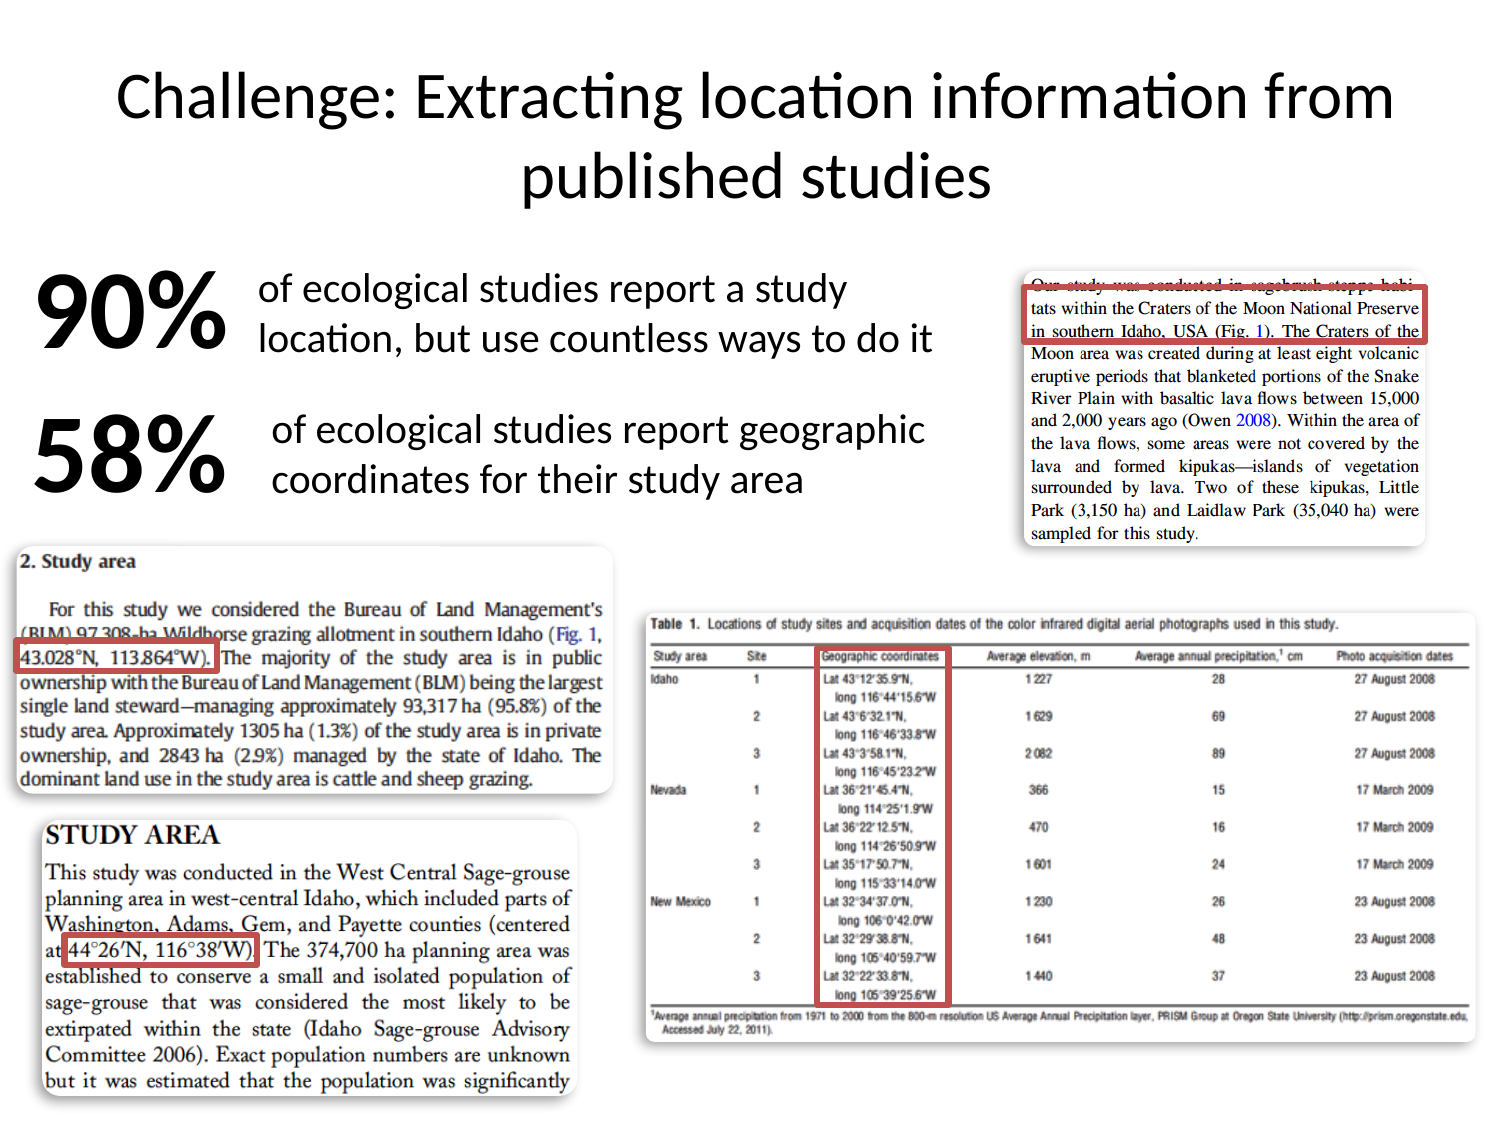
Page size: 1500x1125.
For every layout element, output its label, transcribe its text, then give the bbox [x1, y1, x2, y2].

picture [41, 819, 578, 1097]
text_box 90% [17, 228, 244, 379]
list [1023, 270, 1426, 547]
text_box of ecological studies report a study location, but use countless ways to do it [243, 253, 976, 369]
text_box of ecological studies report geographic coordinates for their study area [256, 394, 989, 510]
text_box 58% [16, 372, 243, 522]
picture [645, 612, 1476, 1043]
title Challenge: Extracting location information from published studies [25, 37, 1488, 226]
picture [16, 545, 614, 794]
